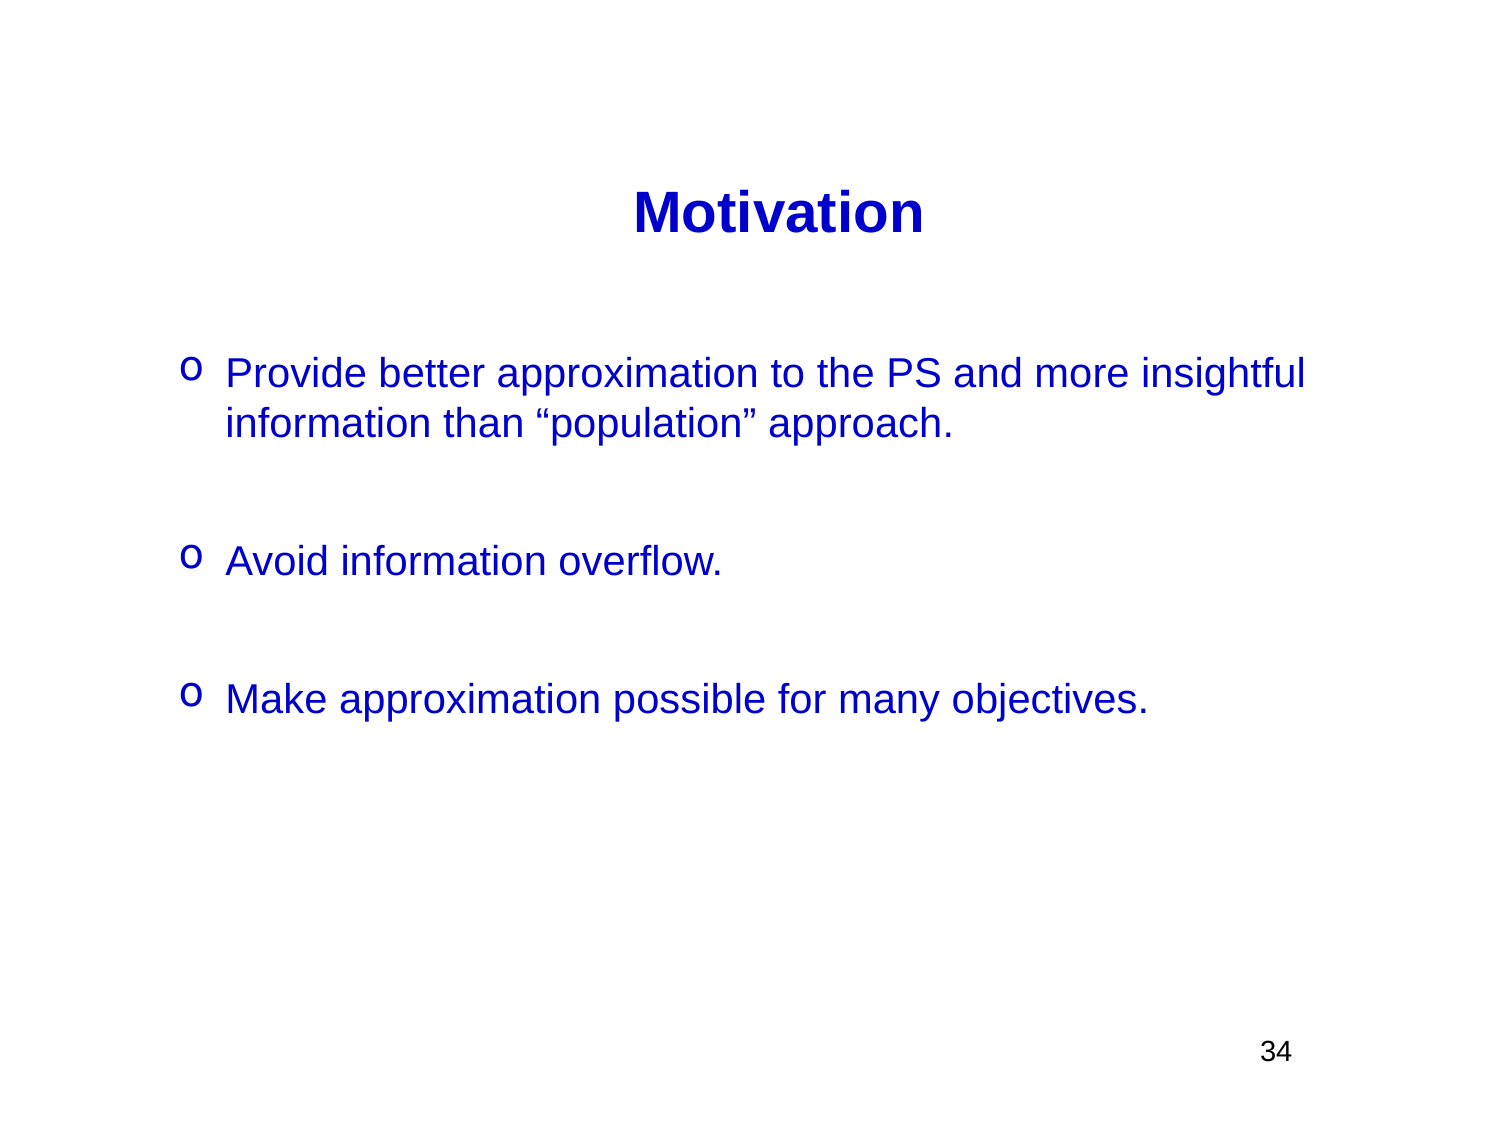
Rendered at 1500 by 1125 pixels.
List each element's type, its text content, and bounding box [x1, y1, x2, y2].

list Provide better approximation to the PS and more insightful information than “population” approach. Avoid information overflow. Make approximation possible for many objectives. [88, 338, 1439, 1081]
title Motivation [112, 173, 1463, 316]
slide_number 34 [1074, 1024, 1426, 1103]
